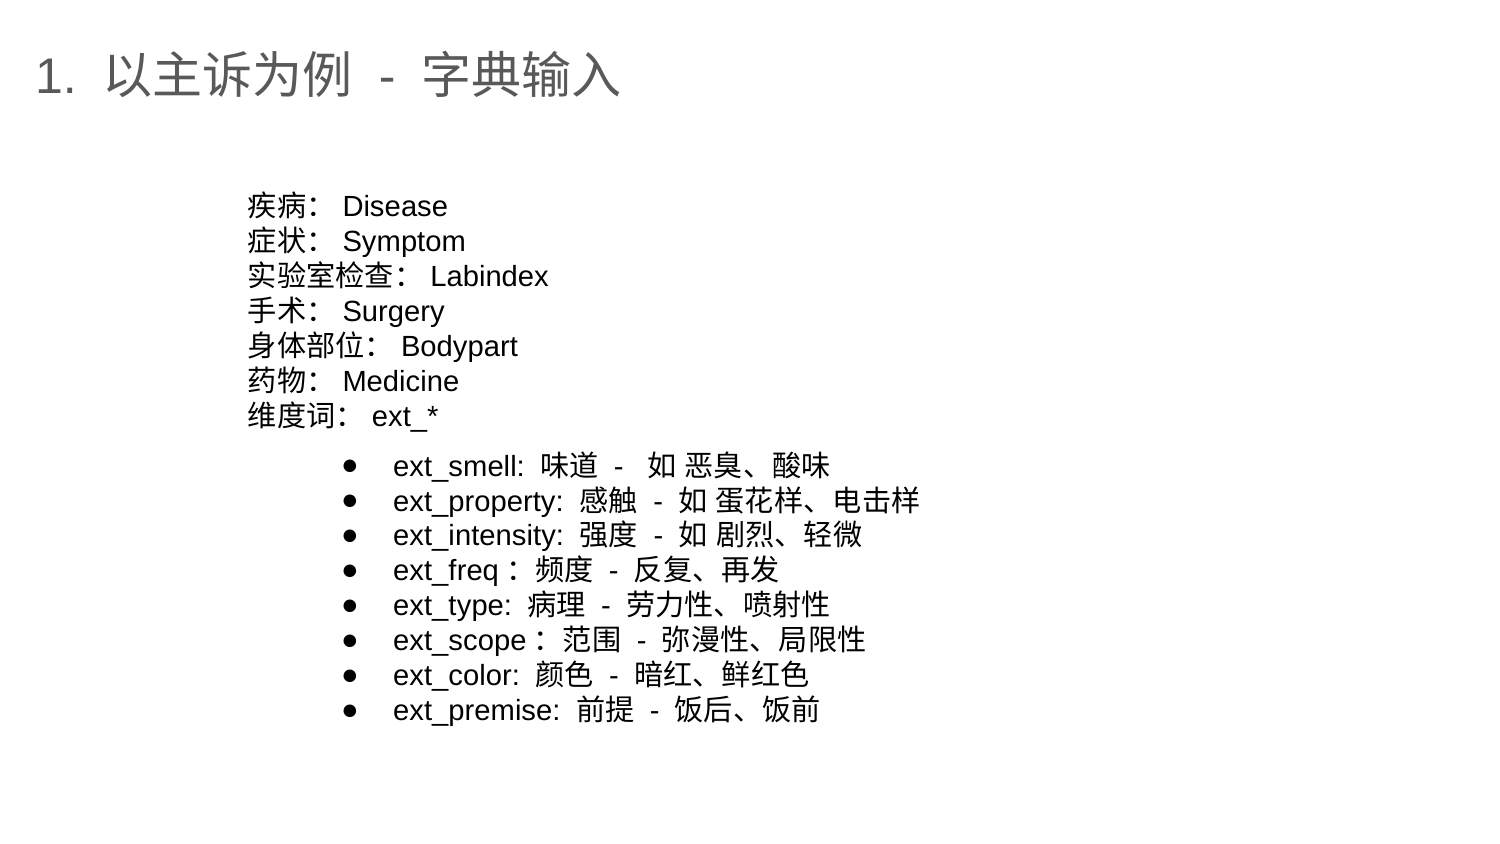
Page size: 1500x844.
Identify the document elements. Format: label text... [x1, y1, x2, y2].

subtitle 1. 以主诉为例 - 字典输入 [20, 28, 1134, 122]
text_box 疾病：Disease 症状：Symptom 实验室检查：Labindex 手术：Surgery 身体部位：Bodypart 药物：Medicine 维度词：ext_* [232, 172, 859, 289]
text_box ext_smell: 味道 - 如 恶臭、酸味 ext_property: 感触 - 如 蛋花样、电击样 ext_intensity: 强度 - 如 剧烈、轻微 ext_freq：频度 - 反复、再发 ext_type: 病理 - 劳力性、喷射性 ext_scope：范围 - 弥漫性、局限性 ext_color: 颜色 - 暗红、鲜红色 ext_premise: 前提 - 饭后、饭前 [303, 431, 1149, 612]
